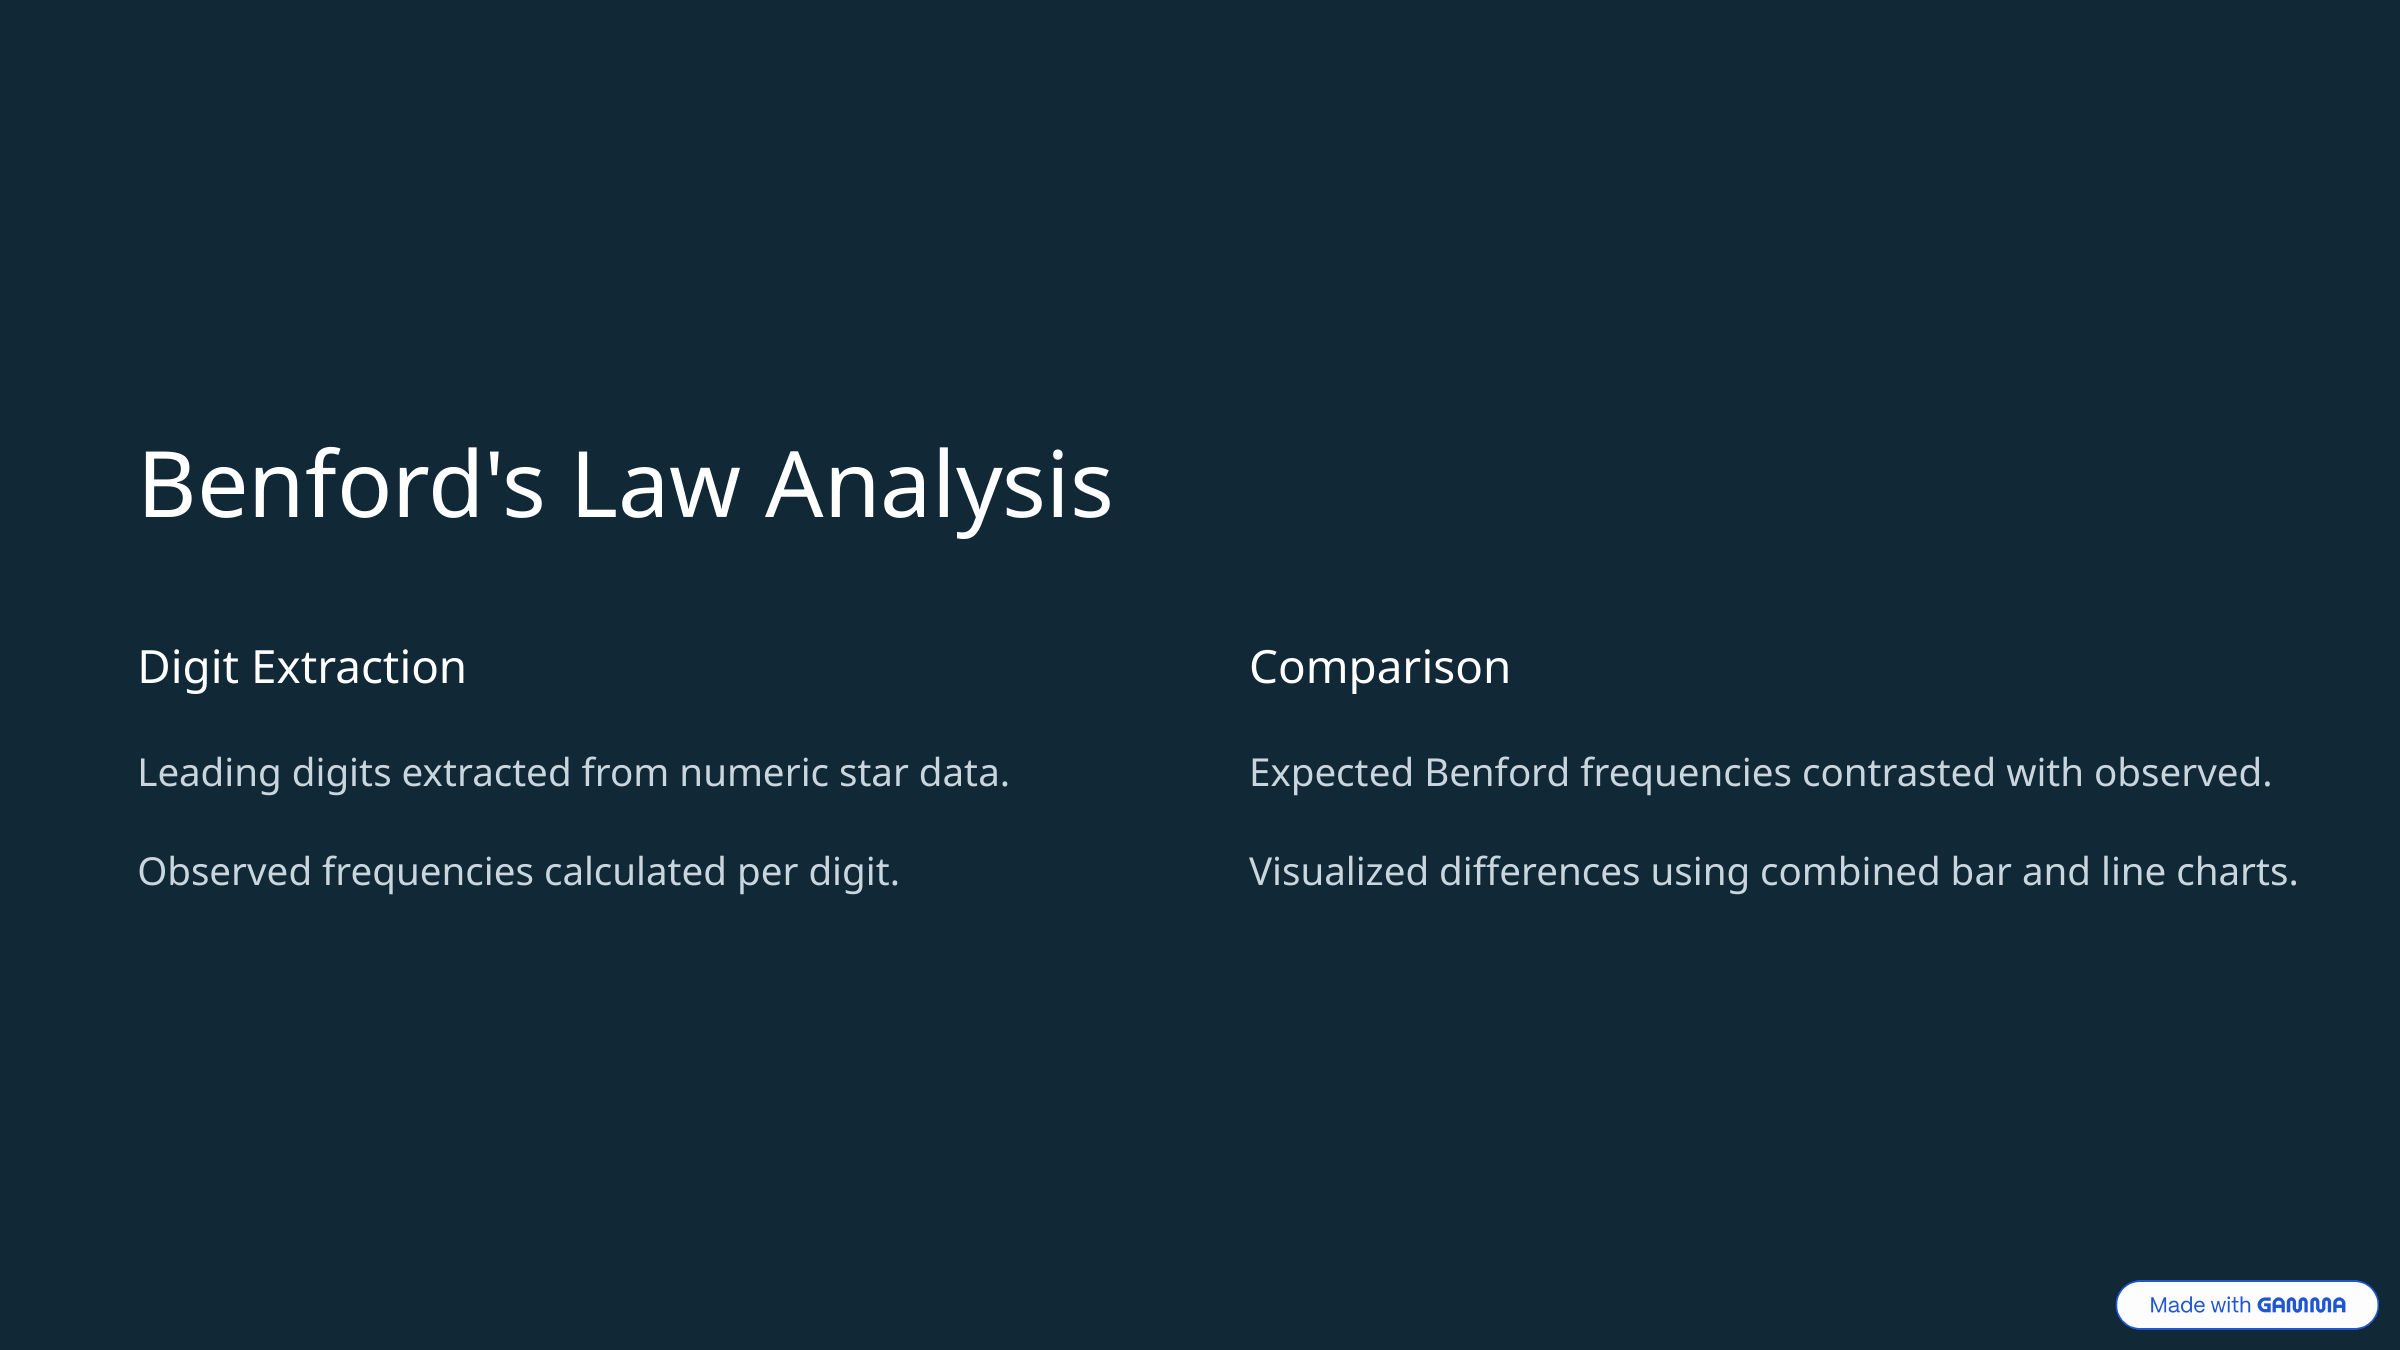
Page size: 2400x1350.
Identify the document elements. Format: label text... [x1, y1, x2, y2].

text_box Observed frequencies calculated per digit. [137, 830, 1152, 894]
text_box Expected Benford frequencies contrasted with observed. [1249, 732, 2264, 795]
text_box Comparison [1249, 635, 1712, 693]
text_box Leading digits extracted from numeric star data. [137, 732, 1152, 795]
text_box Benford's Law Analysis [137, 421, 1416, 537]
picture [2106, 1271, 2389, 1339]
text_box Visualized differences using combined bar and line charts. [1249, 830, 2264, 894]
text_box Digit Extraction [137, 635, 600, 693]
